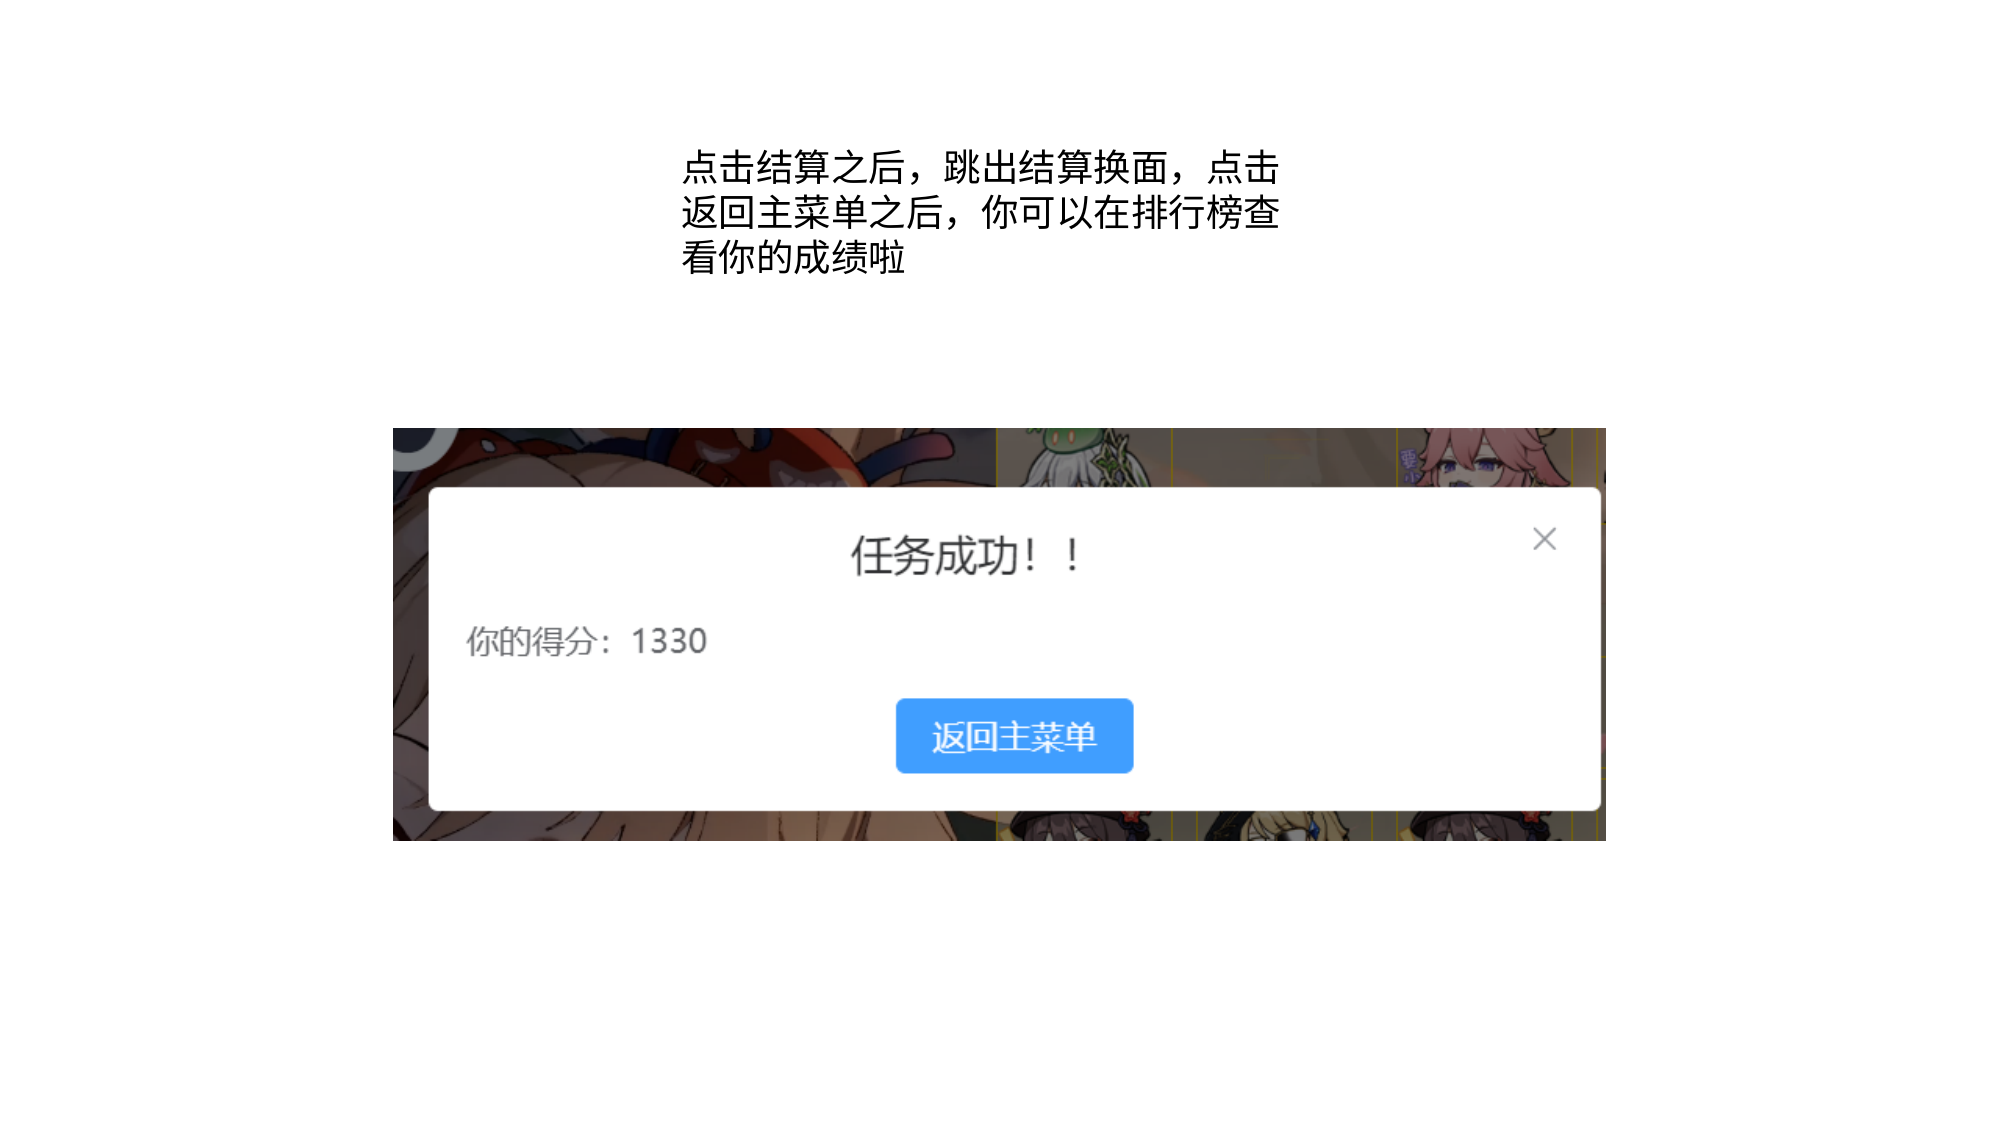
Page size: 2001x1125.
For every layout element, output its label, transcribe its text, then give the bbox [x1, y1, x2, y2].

text_box 点击结算之后，跳出结算换面，点击返回主菜单之后，你可以在排行榜查看你的成绩啦 [666, 136, 1334, 287]
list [392, 428, 1607, 842]
